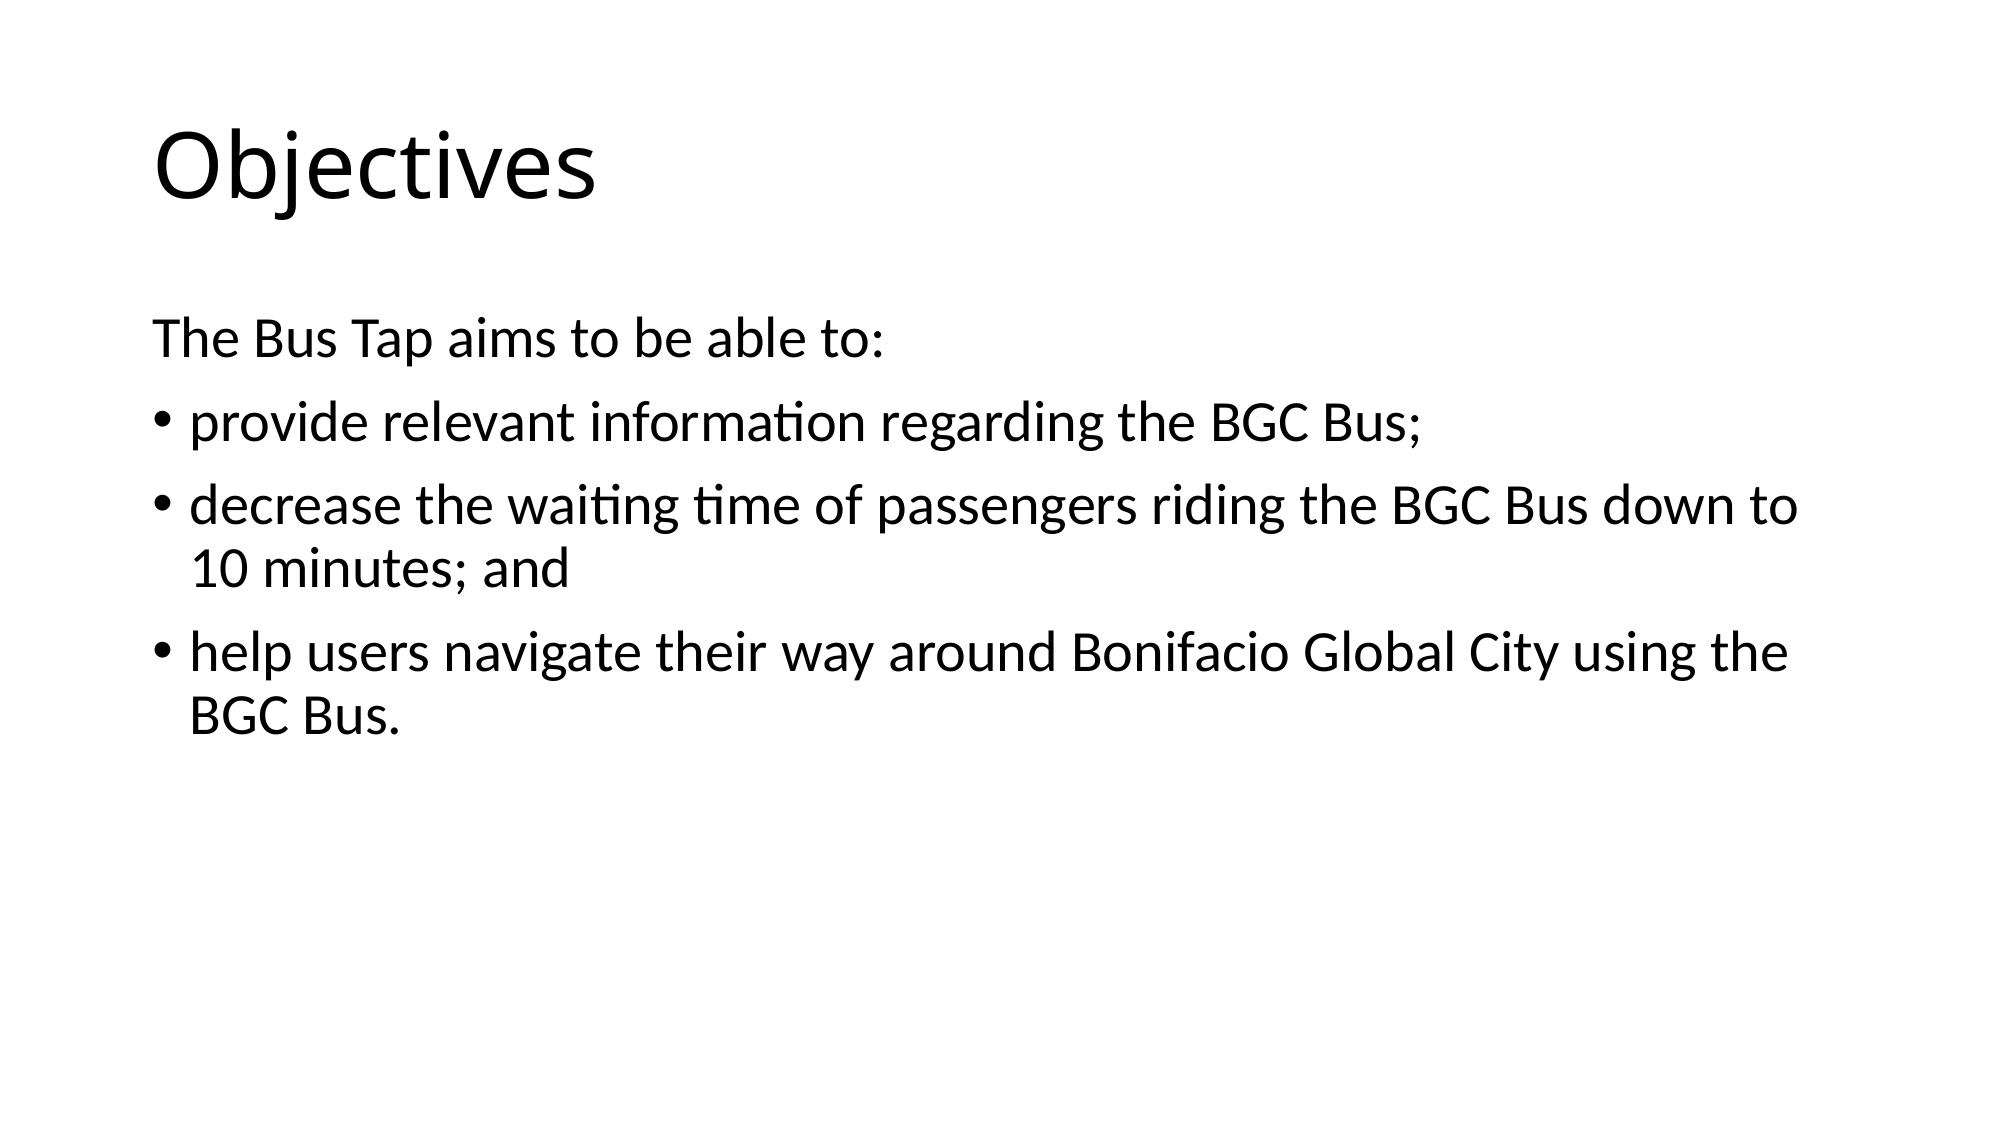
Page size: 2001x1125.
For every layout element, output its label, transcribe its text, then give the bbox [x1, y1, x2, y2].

title Objectives [137, 59, 1863, 278]
list The Bus Tap aims to be able to: provide relevant information regarding the BGC Bus; decrease the waiting time of passengers riding the BGC Bus down to 10 minutes; and help users navigate their way around Bonifacio Global City using the BGC Bus. [137, 299, 1863, 1014]
